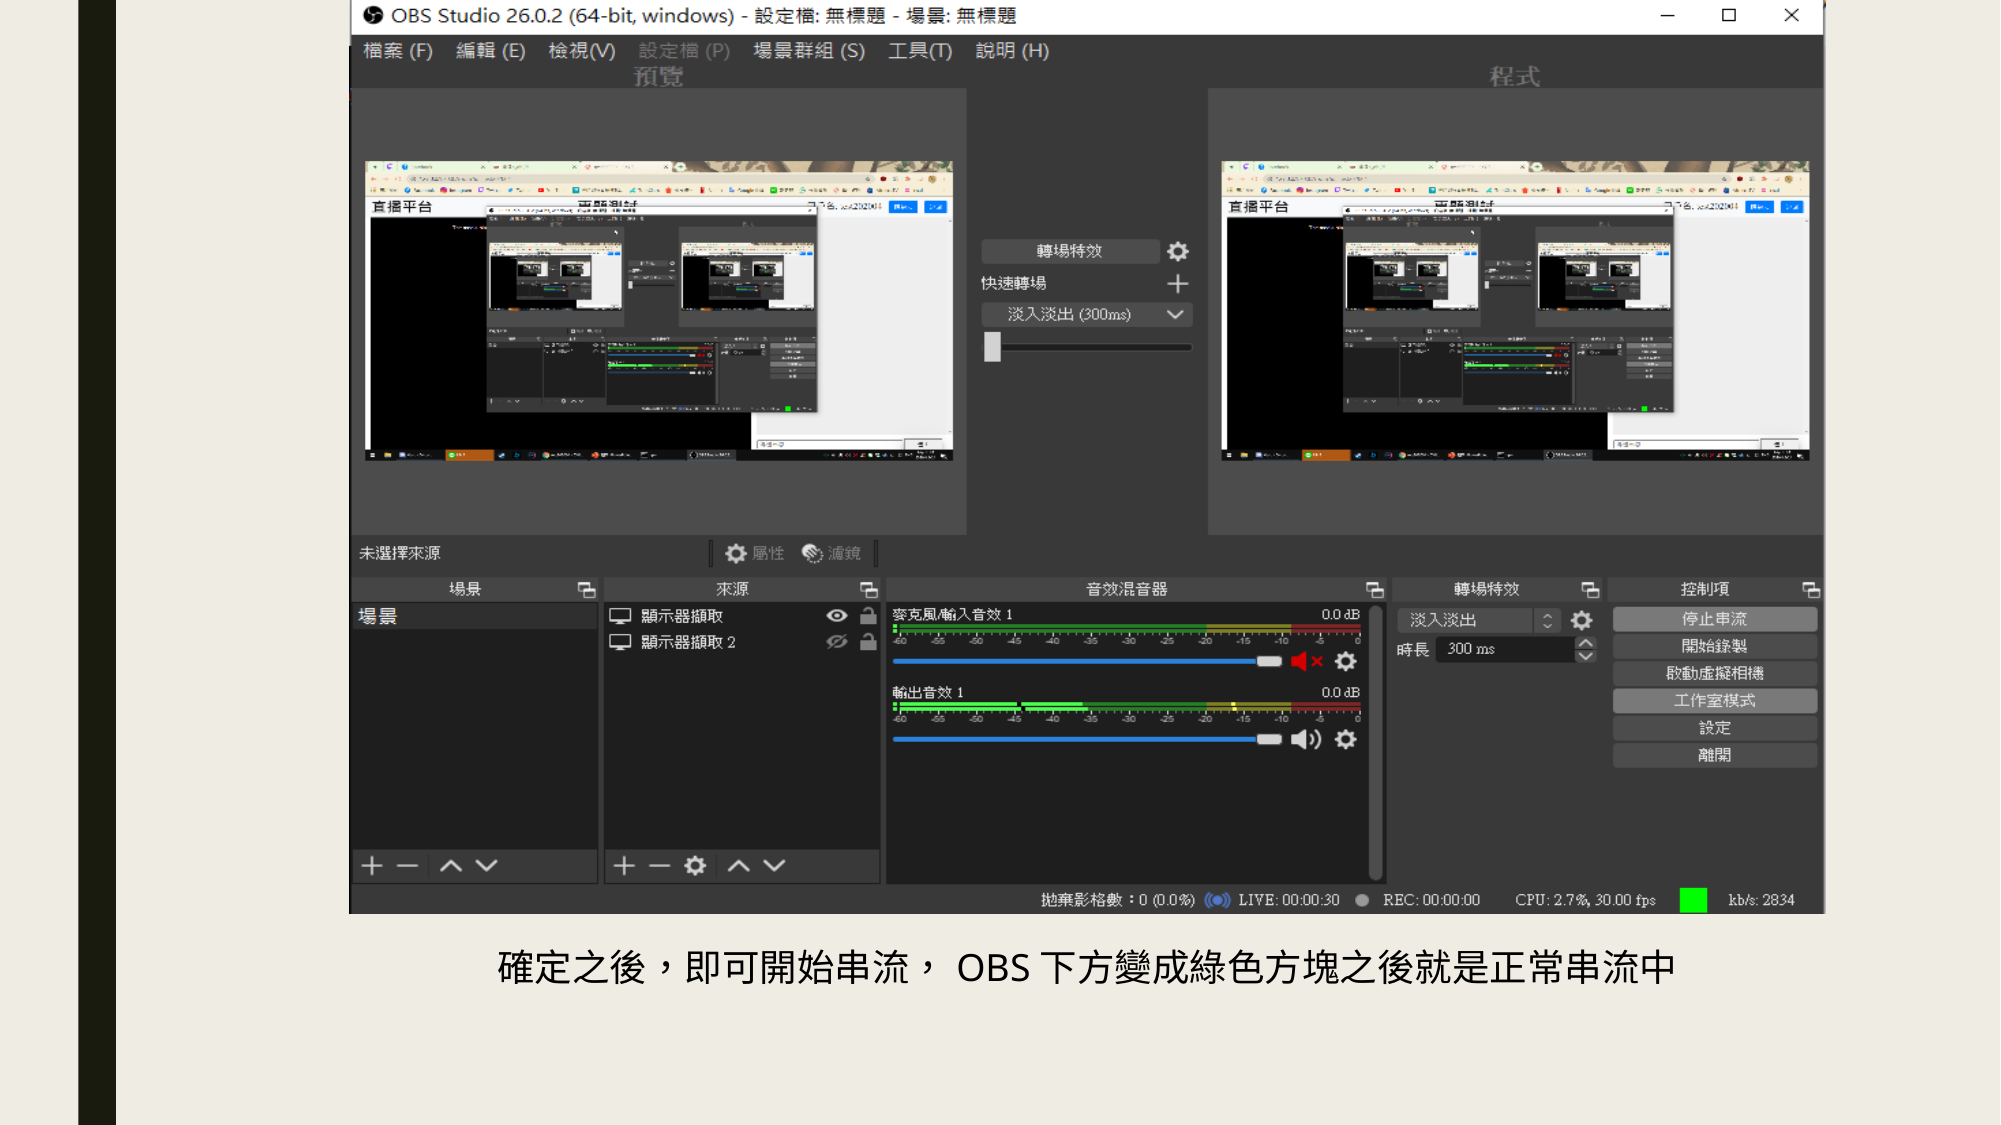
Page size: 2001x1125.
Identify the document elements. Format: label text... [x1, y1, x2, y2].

text_box 確定之後，即可開始串流，OBS下方變成綠色方塊之後就是正常串流中 [482, 936, 1692, 997]
picture [348, 0, 1826, 914]
